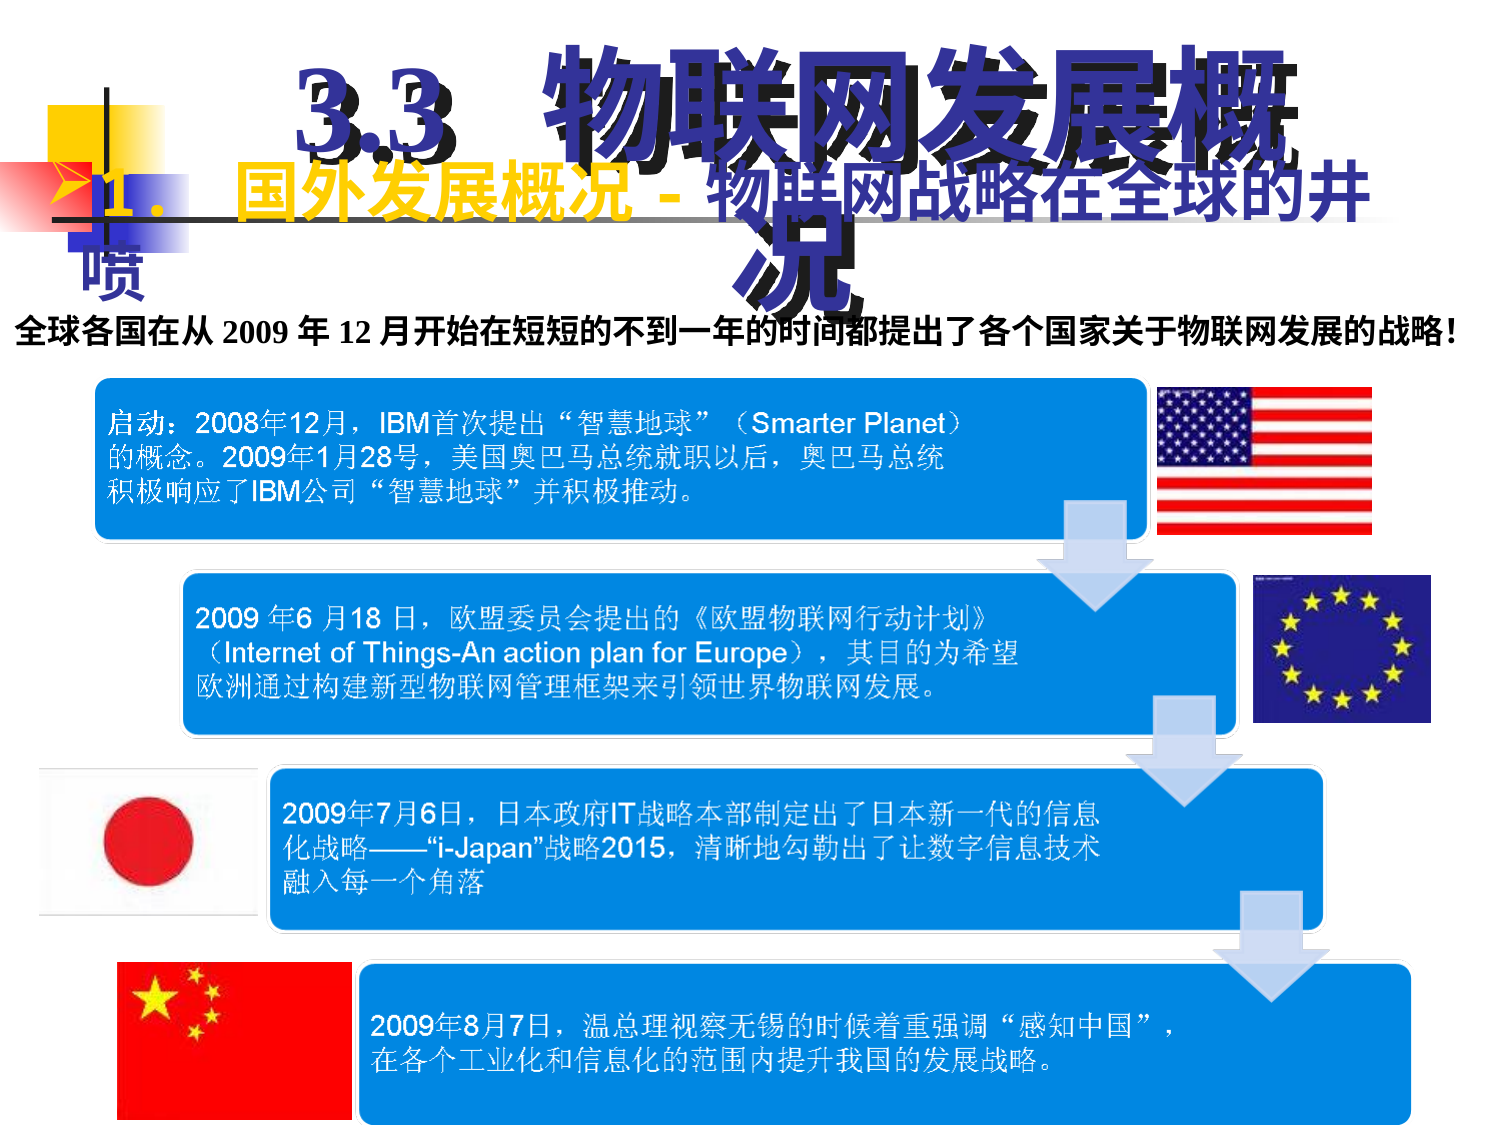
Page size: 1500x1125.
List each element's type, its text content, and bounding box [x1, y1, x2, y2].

text_box 3.3 物联网发展概况 [218, 283, 1365, 302]
picture [38, 373, 1431, 1125]
text_box 1. 国外发展概况-物联网战略在全球的井喷 [29, 176, 1424, 283]
text_box 3.3 物联网发展概况 [218, 18, 1365, 176]
text_box 全球各国在从2009年12月开始在短短的不到一年的时间都提出了各个国家关于物联网发展的战略！ [0, 302, 1500, 350]
